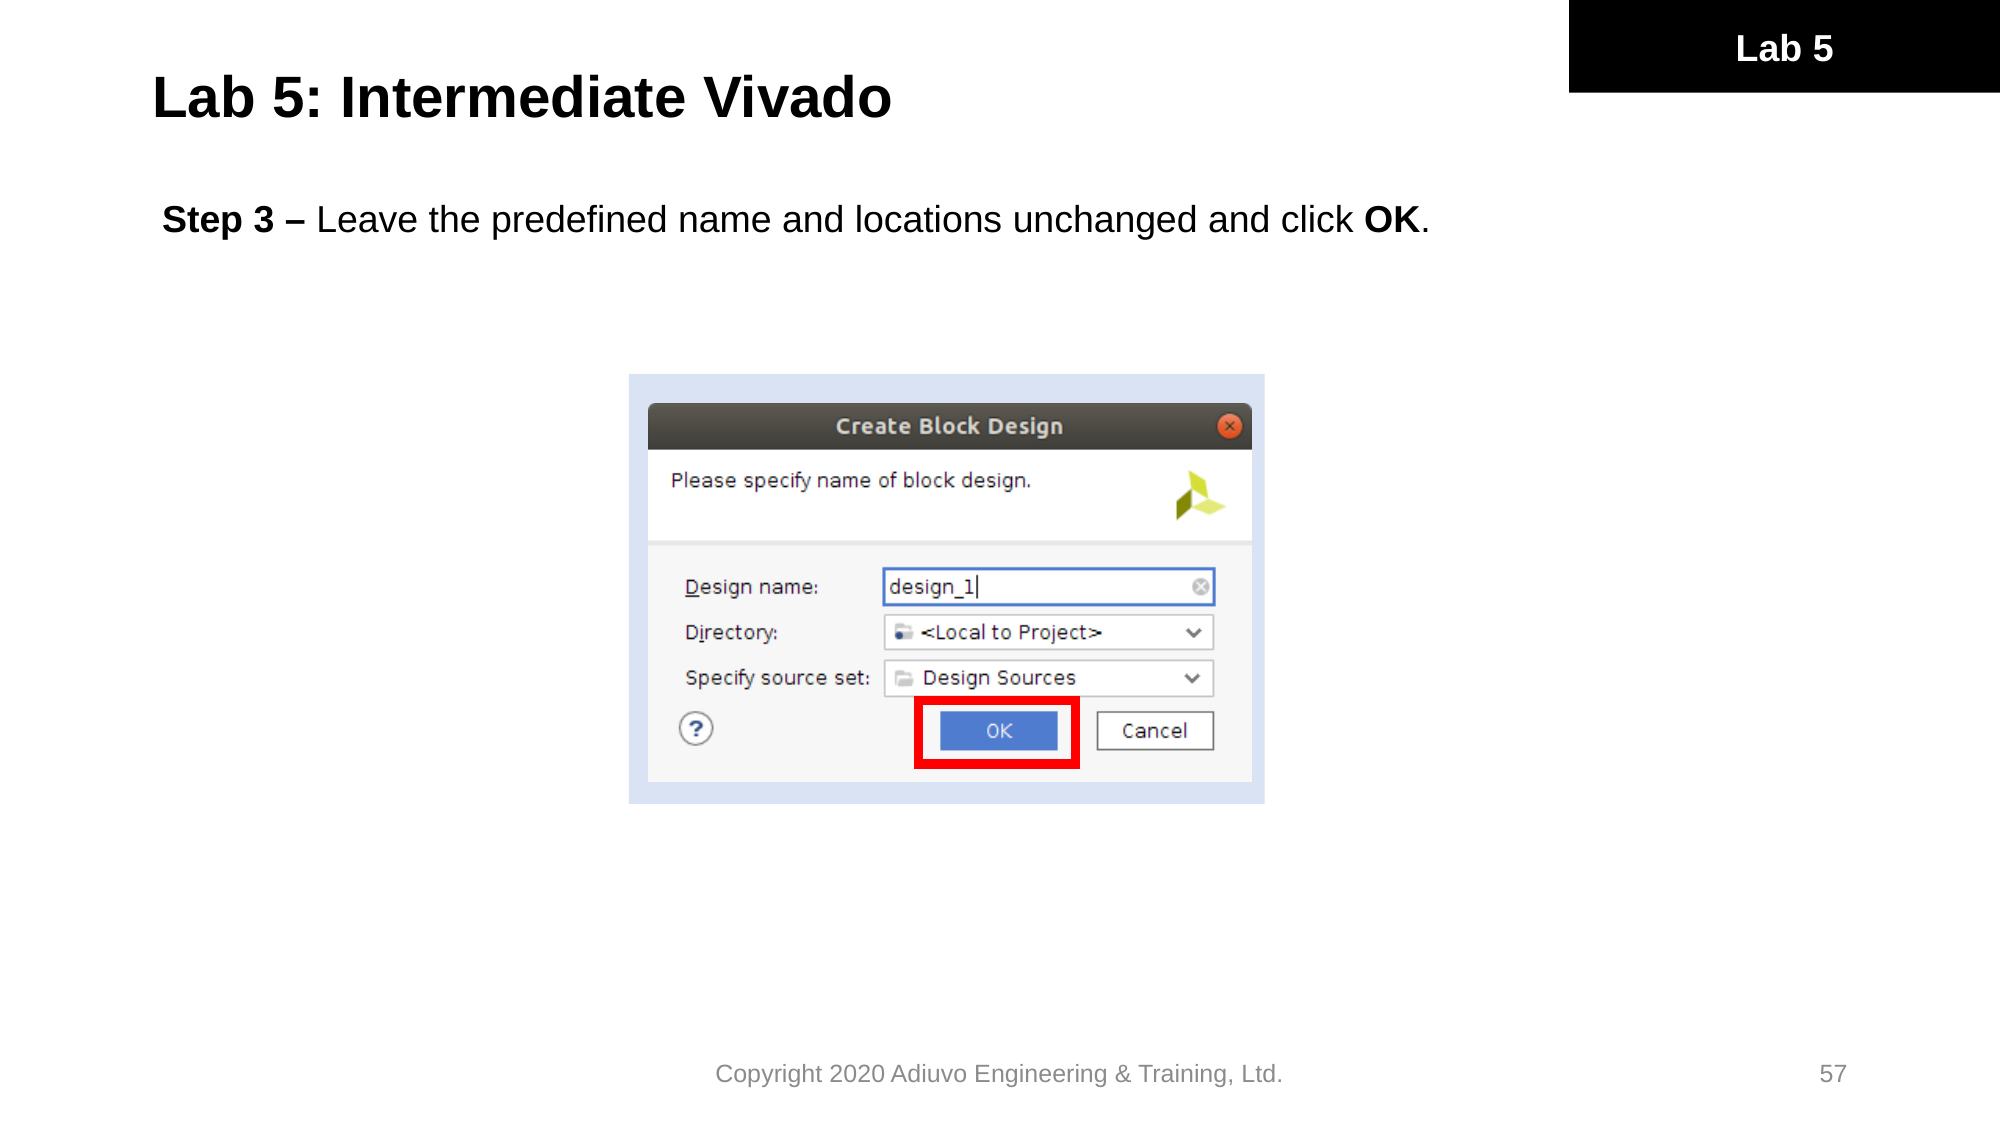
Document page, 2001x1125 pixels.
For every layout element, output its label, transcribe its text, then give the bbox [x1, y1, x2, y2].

text_box Step 3 – Leave the predefined name and locations unchanged and click OK. [147, 187, 1873, 338]
text_box [628, 373, 1266, 805]
slide_number 57 [1412, 1042, 1863, 1103]
title Lab 5: Intermediate Vivado [137, 59, 1863, 153]
picture [648, 403, 1253, 782]
text_box Lab 5 [1568, 0, 2000, 94]
footer Copyright 2020 Adiuvo Engineering & Training, Ltd. [662, 1042, 1338, 1103]
